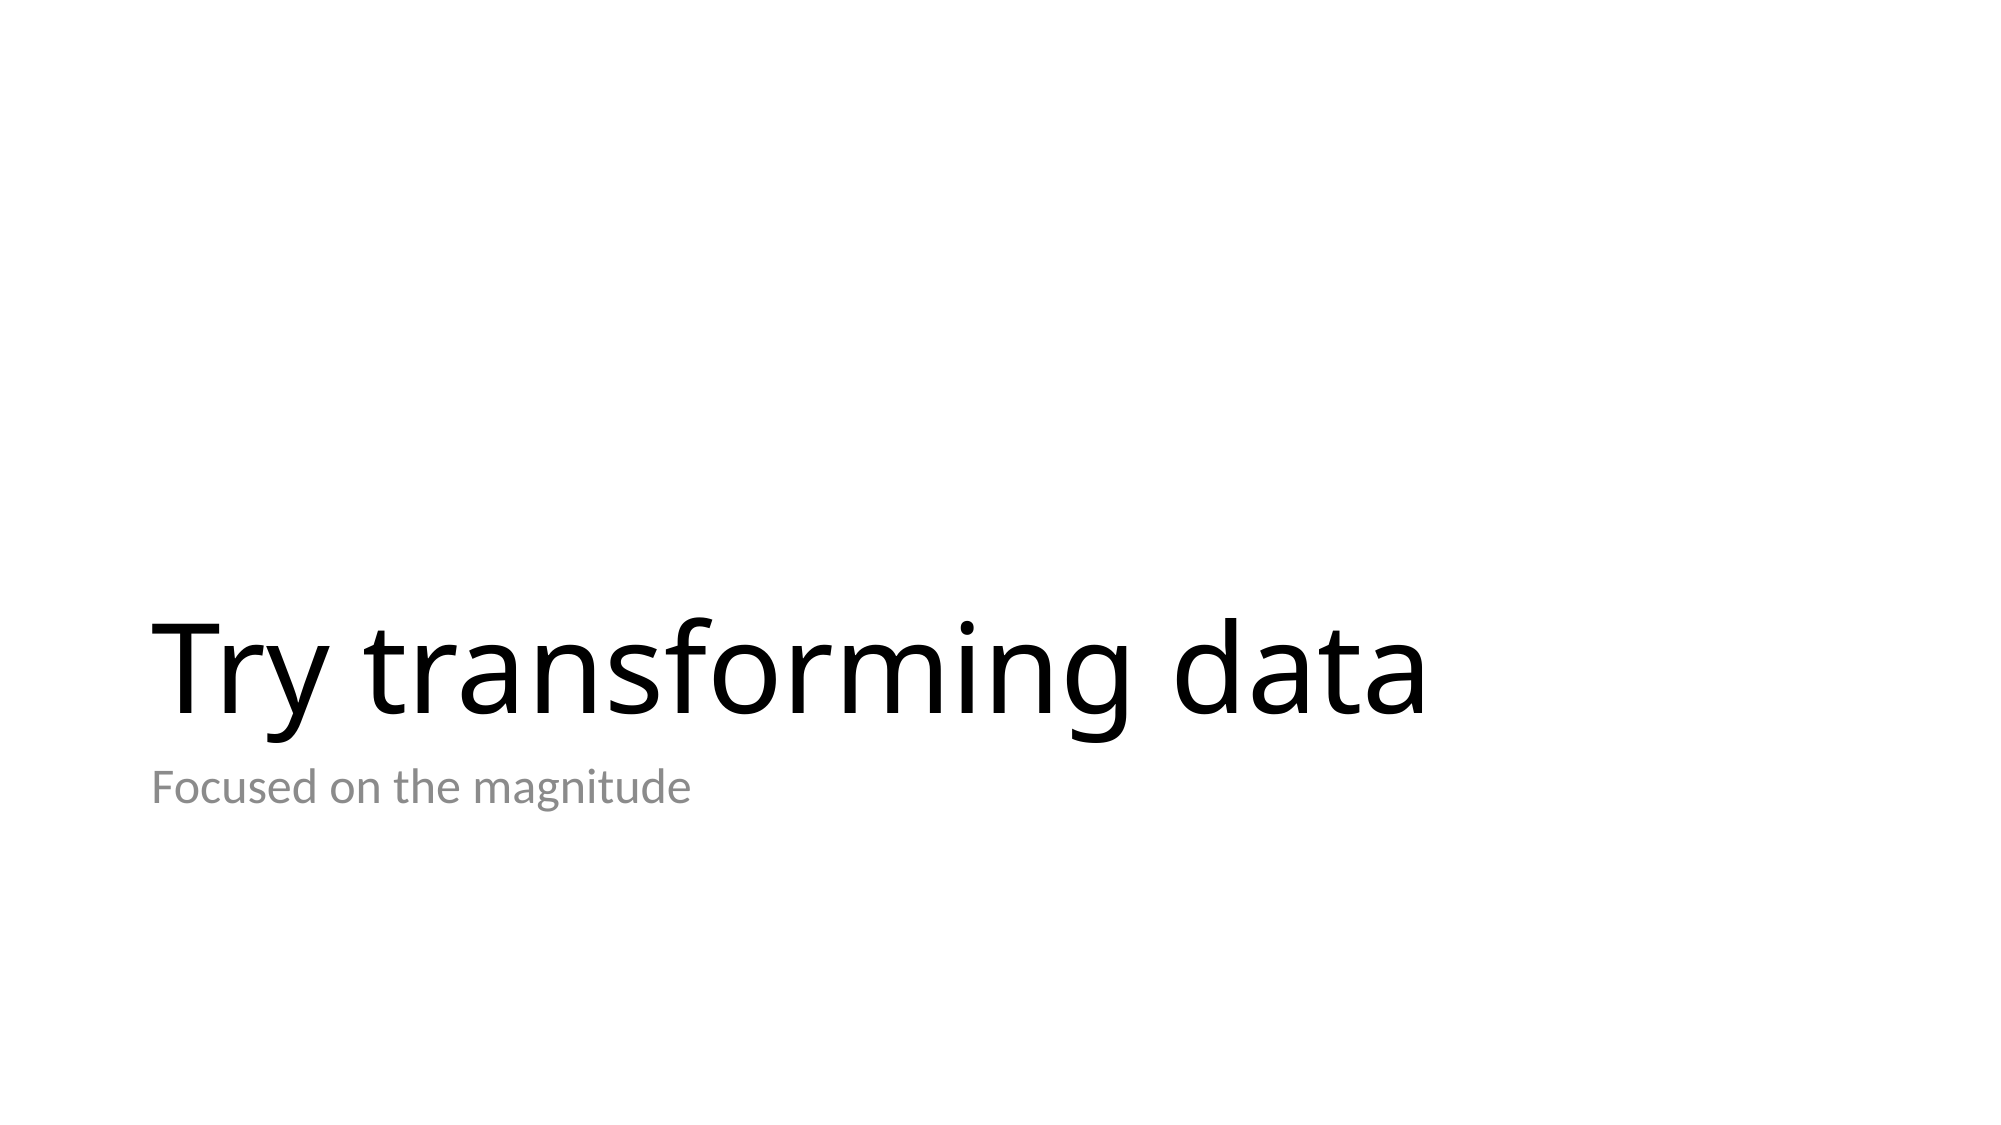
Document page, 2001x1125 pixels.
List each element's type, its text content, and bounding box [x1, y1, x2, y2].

title Try transforming data [136, 280, 1862, 749]
list Focused on the magnitude [136, 752, 1862, 999]
